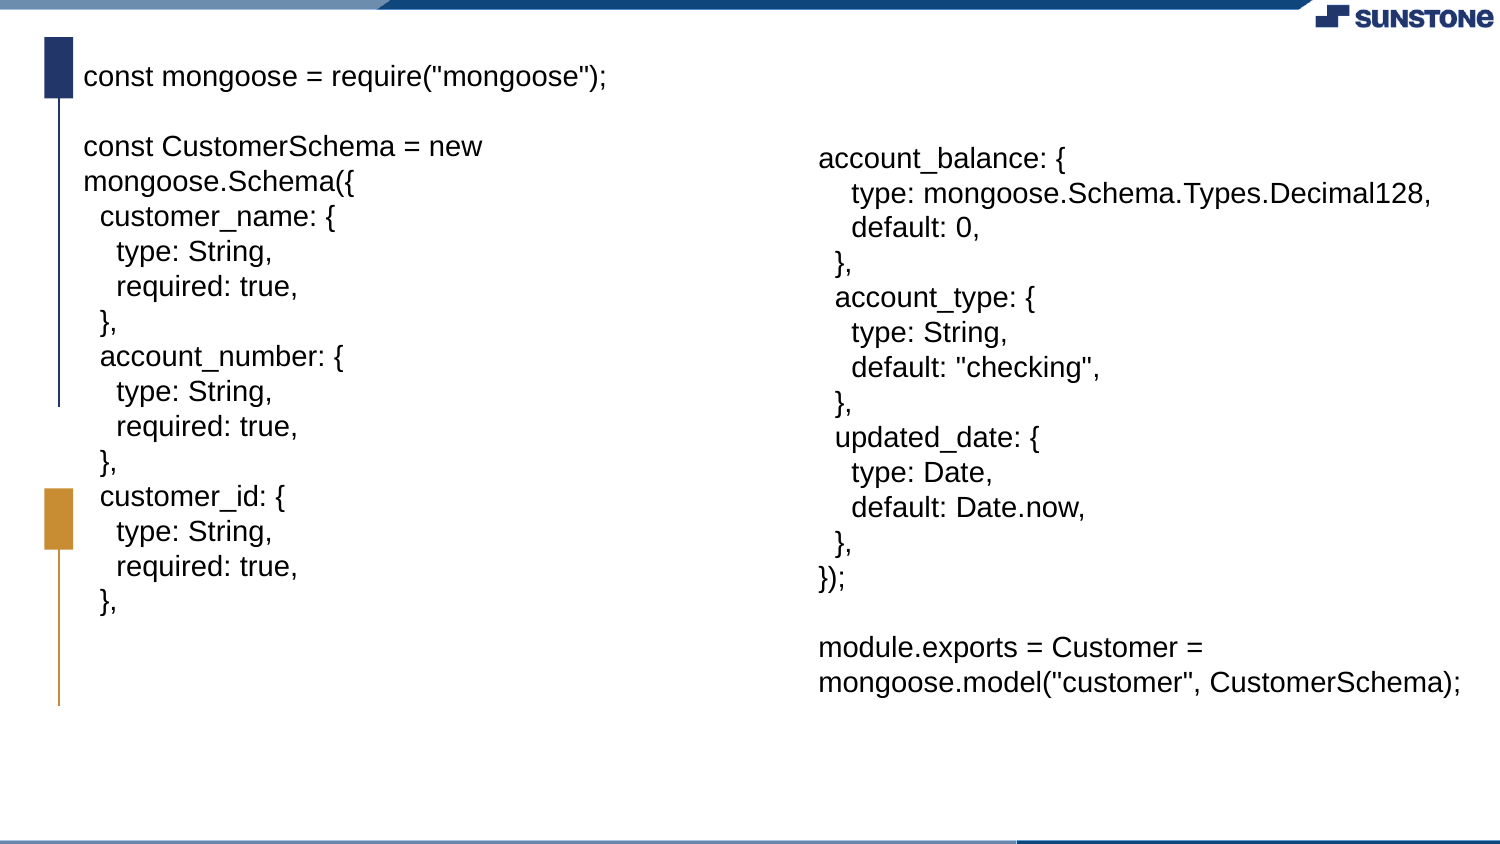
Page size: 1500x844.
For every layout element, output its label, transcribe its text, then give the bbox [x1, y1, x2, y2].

picture [0, 0, 1500, 844]
text_box account_balance: { type: mongoose.Schema.Types.Decimal128, default: 0, }, account_type: { type: String, default: "checking", }, updated_date: { type: Date, default: Date.now, }, }); module.exports = Customer = mongoose.model("customer", CustomerSchema); [803, 131, 1478, 706]
text_box const mongoose = require("mongoose"); const CustomerSchema = new mongoose.Schema({ customer_name: { type: String, required: true, }, account_number: { type: String, required: true, }, customer_id: { type: String, required: true, }, [68, 49, 684, 659]
